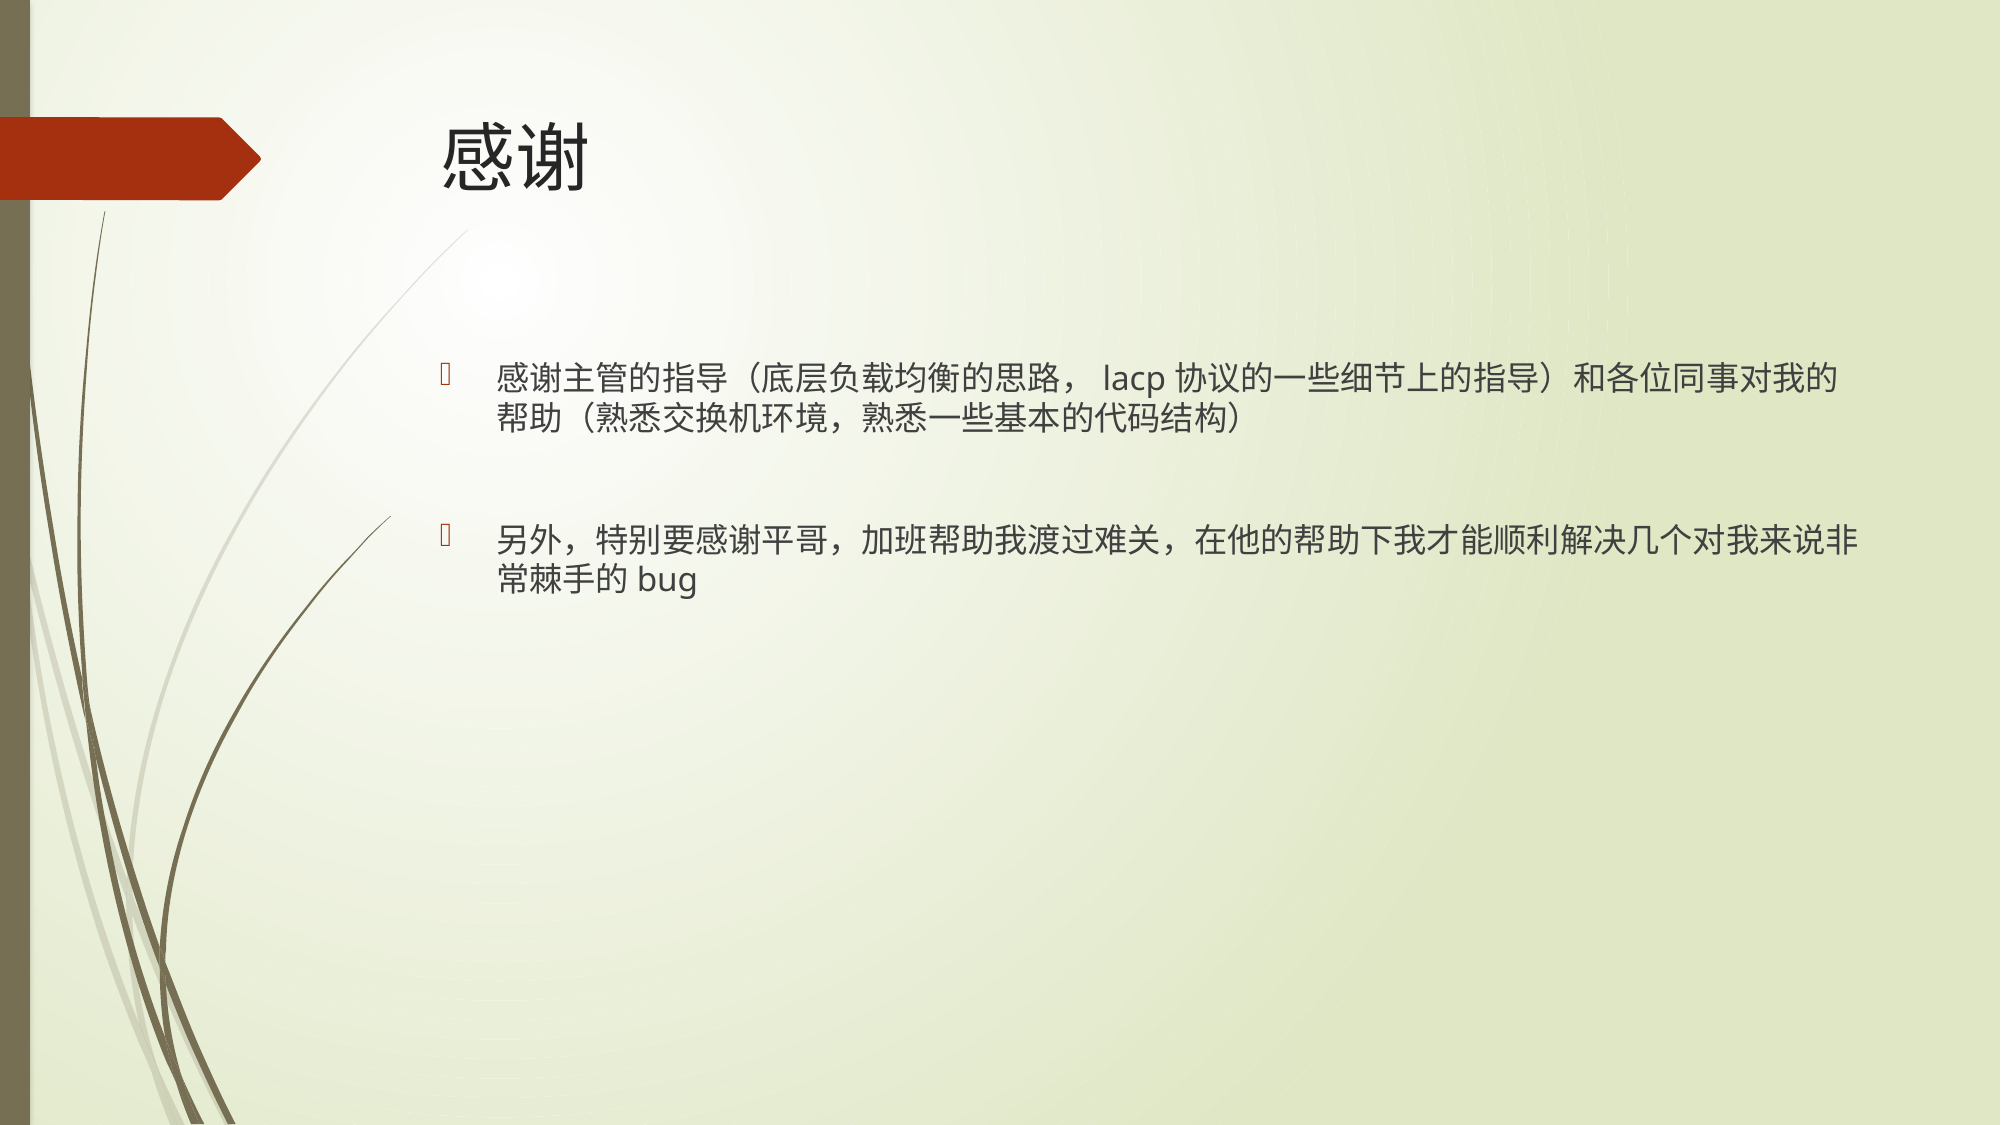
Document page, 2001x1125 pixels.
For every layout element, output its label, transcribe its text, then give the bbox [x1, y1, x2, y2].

list 感谢主管的指导（底层负载均衡的思路，lacp协议的一些细节上的指导）和各位同事对我的帮助（熟悉交换机环境，熟悉一些基本的代码结构） 另外，特别要感谢平哥，加班帮助我渡过难关，在他的帮助下我才能顺利解决几个对我来说非常棘手的bug [424, 350, 1888, 970]
title 感谢 [425, 102, 1888, 313]
